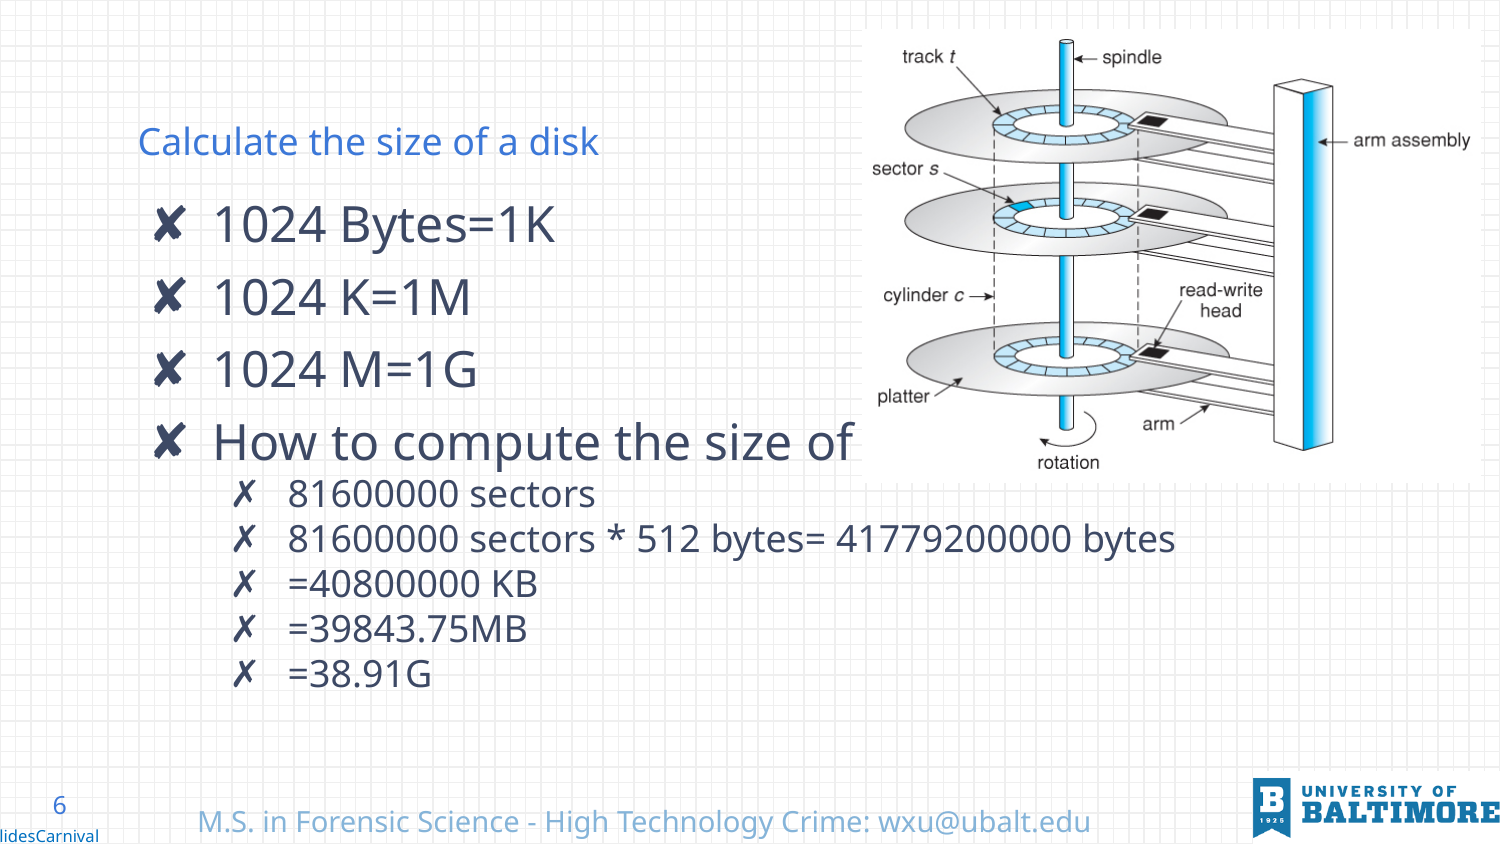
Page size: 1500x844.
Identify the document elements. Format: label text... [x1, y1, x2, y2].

picture [862, 29, 1481, 483]
list 1024 Bytes=1K 1024 K=1M 1024 M=1G How to compute the size of the disk in G 81600000 sectors 81600000 sectors * 512 bytes= 41779200000 bytes =40800000 KB =39843.75MB =38.91G [122, 177, 1237, 770]
slide_number 6 [14, 774, 105, 840]
title Calculate the size of a disk [122, 36, 857, 177]
picture [1253, 771, 1500, 844]
